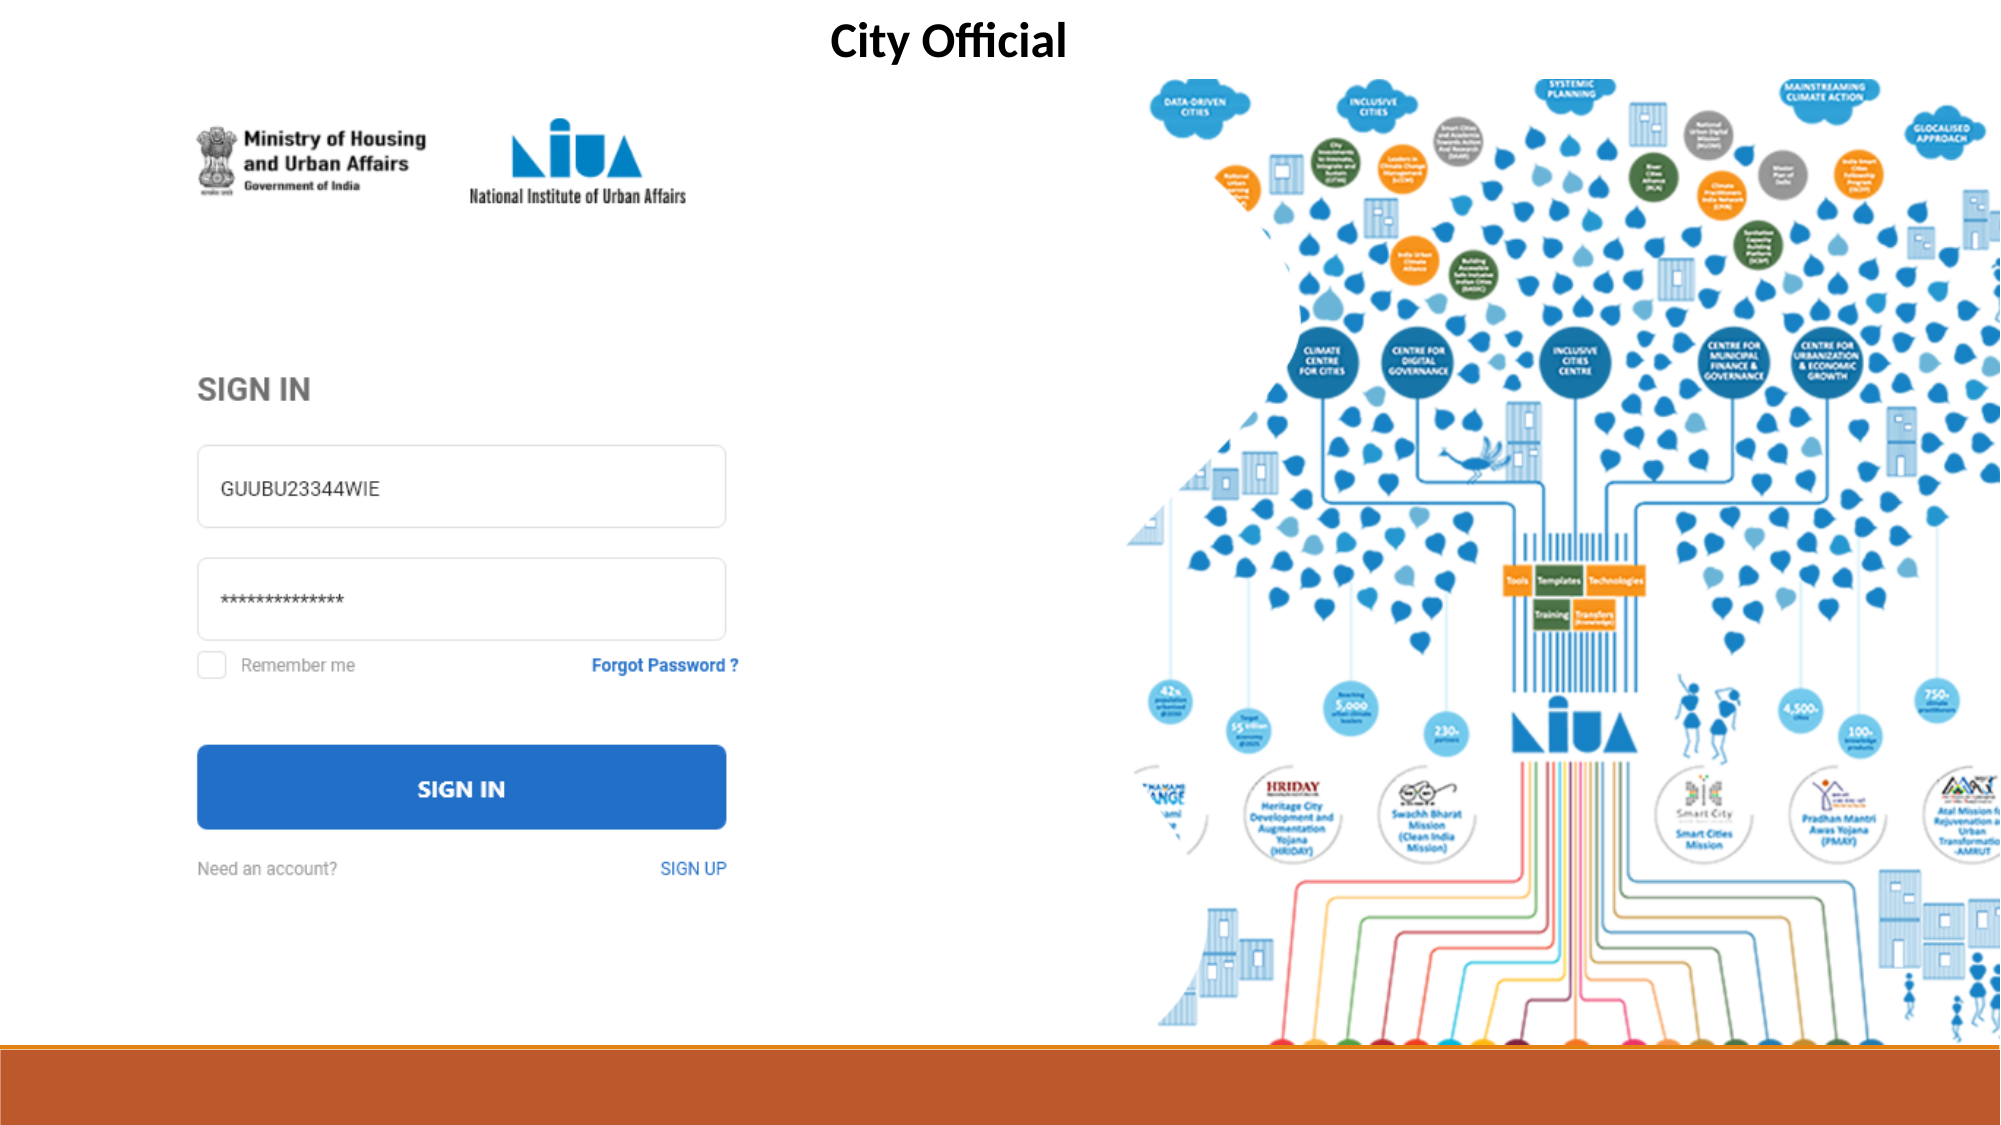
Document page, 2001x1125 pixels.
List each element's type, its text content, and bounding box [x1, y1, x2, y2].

text_box City Official [815, 0, 1101, 75]
picture [0, 79, 2000, 1046]
